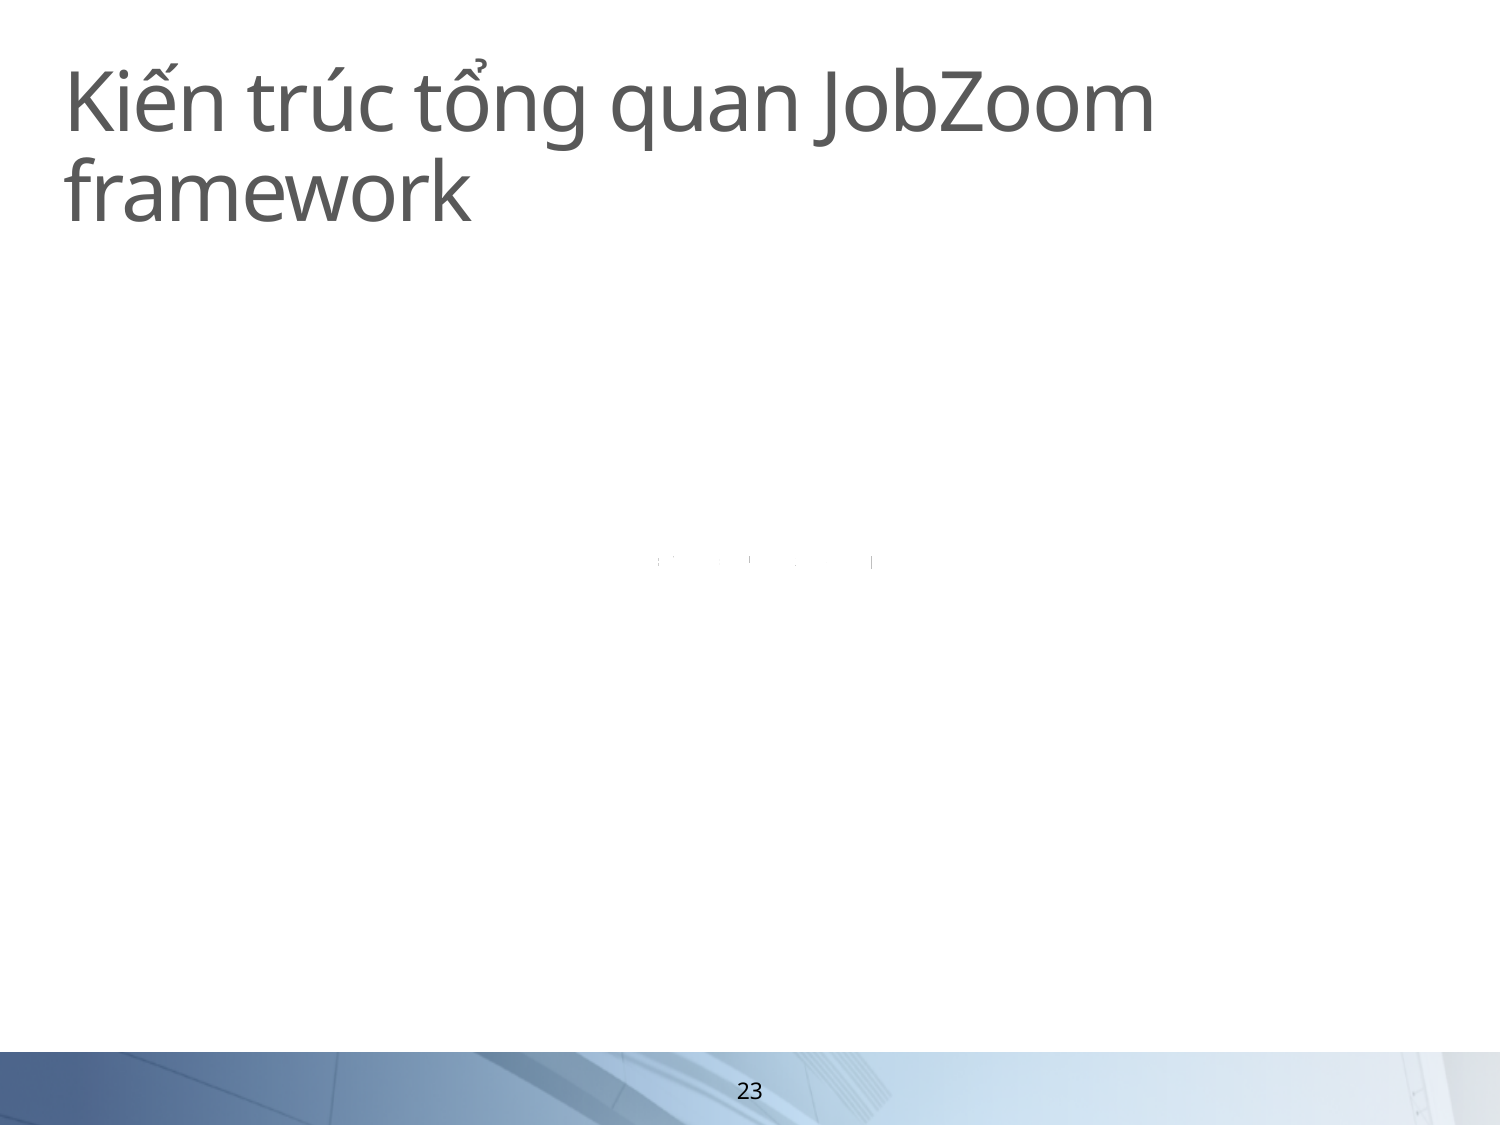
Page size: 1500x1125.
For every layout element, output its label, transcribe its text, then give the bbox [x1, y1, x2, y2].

title Kiến trúc tổng quan JobZoom framework [63, 59, 1436, 150]
picture [613, 556, 887, 569]
picture [0, 1052, 1500, 1125]
